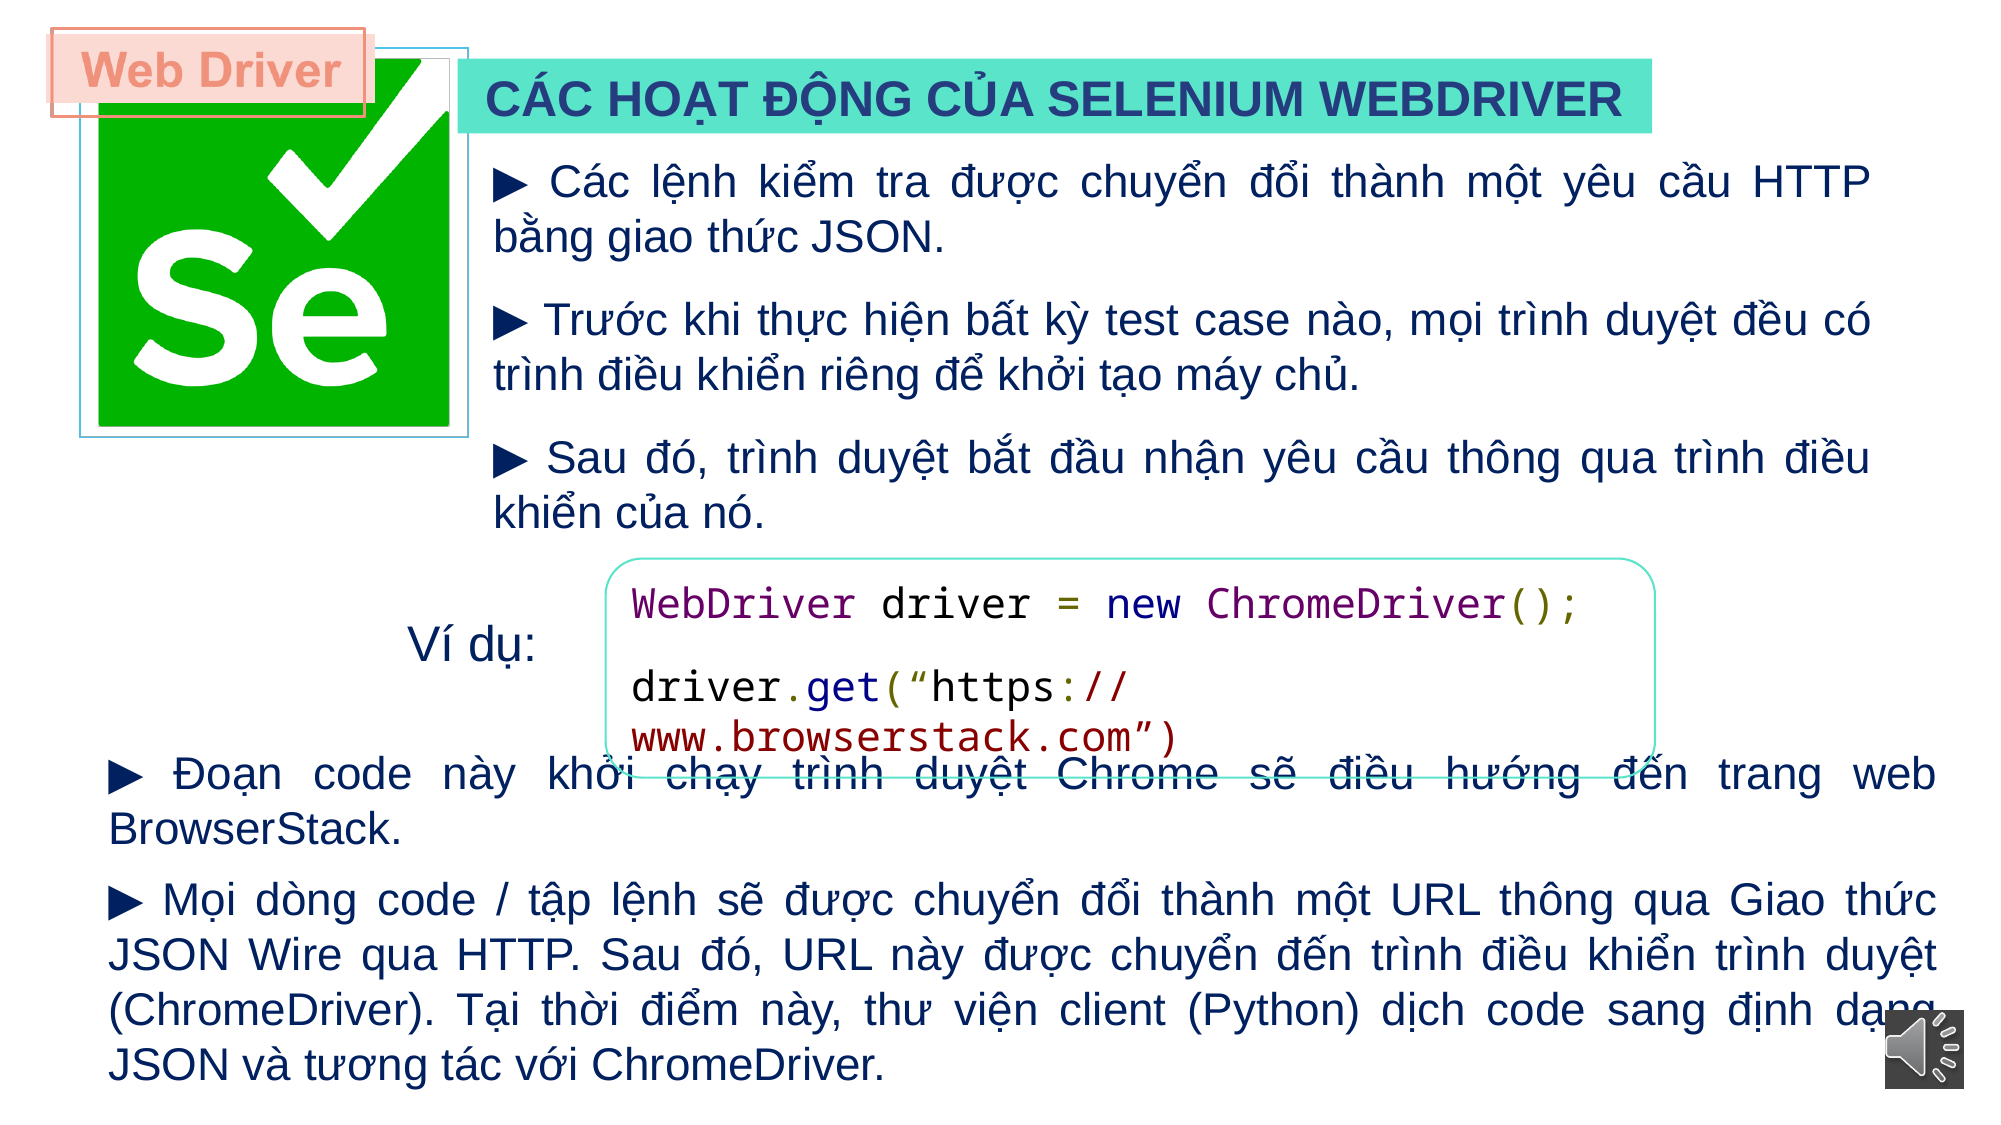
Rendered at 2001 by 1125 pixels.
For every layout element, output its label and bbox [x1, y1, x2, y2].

picture [1884, 1009, 1965, 1090]
text_box [46, 23, 1954, 1102]
